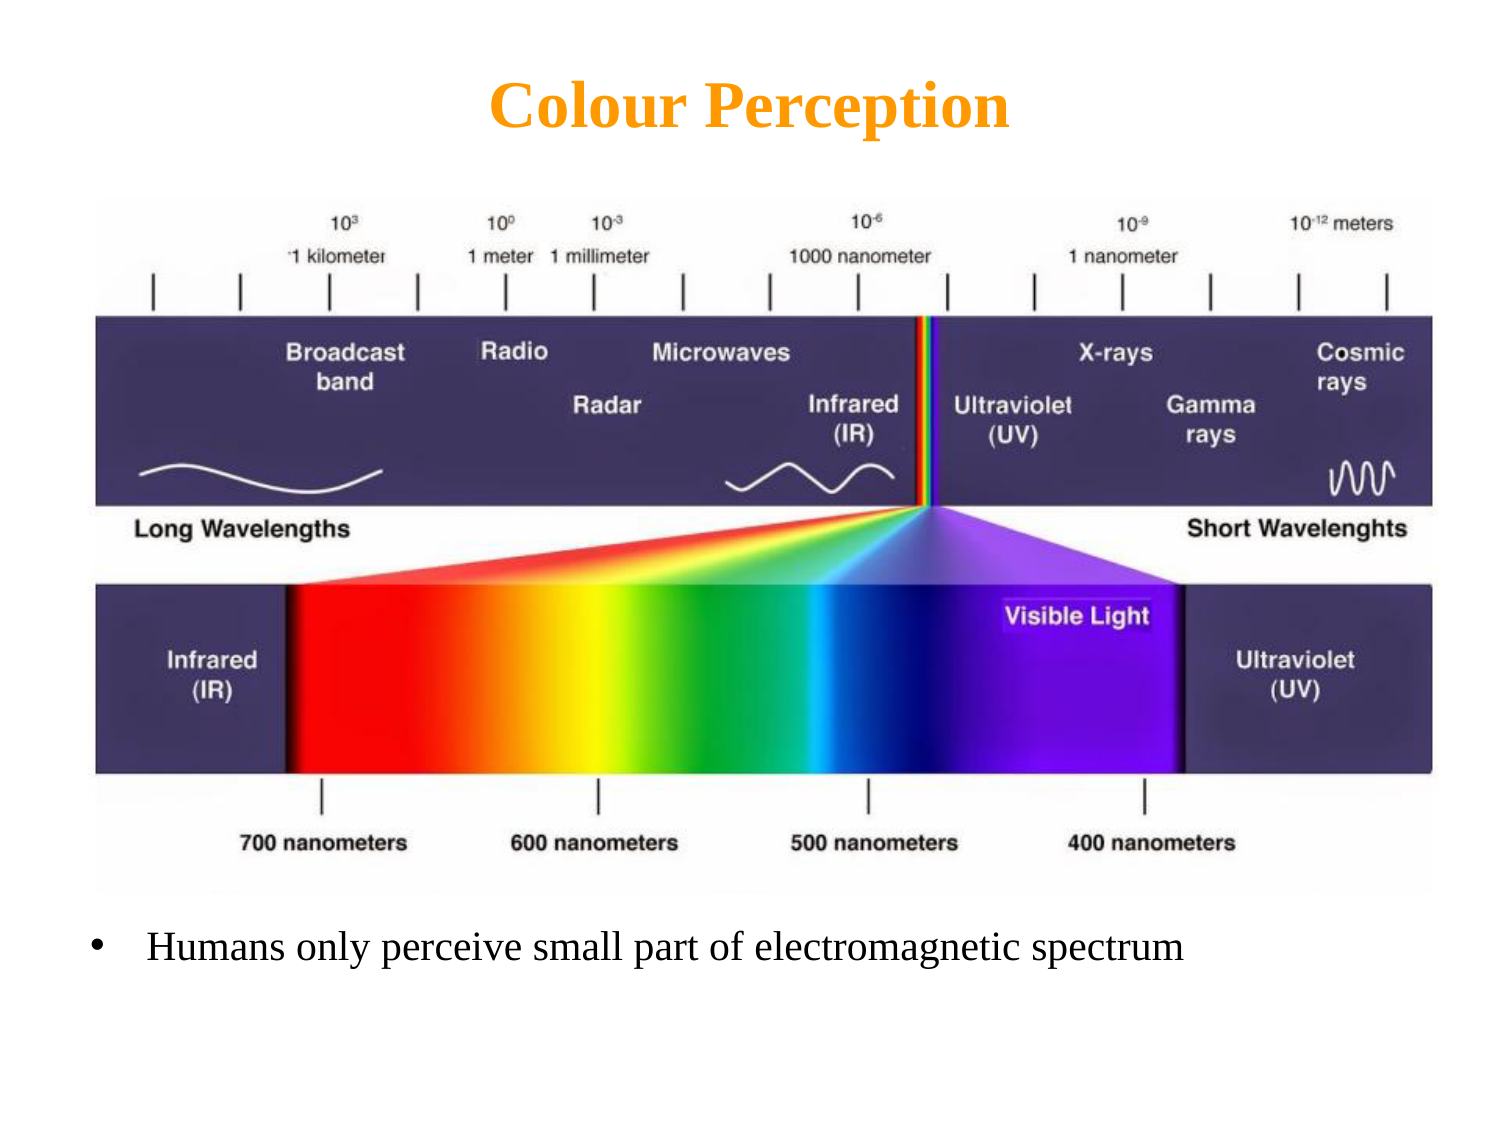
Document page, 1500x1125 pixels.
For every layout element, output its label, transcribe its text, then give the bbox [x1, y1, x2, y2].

picture [76, 196, 1464, 894]
title Colour Perception [75, 7, 1425, 195]
list Humans only perceive small part of electromagnetic spectrum [75, 900, 1425, 1005]
